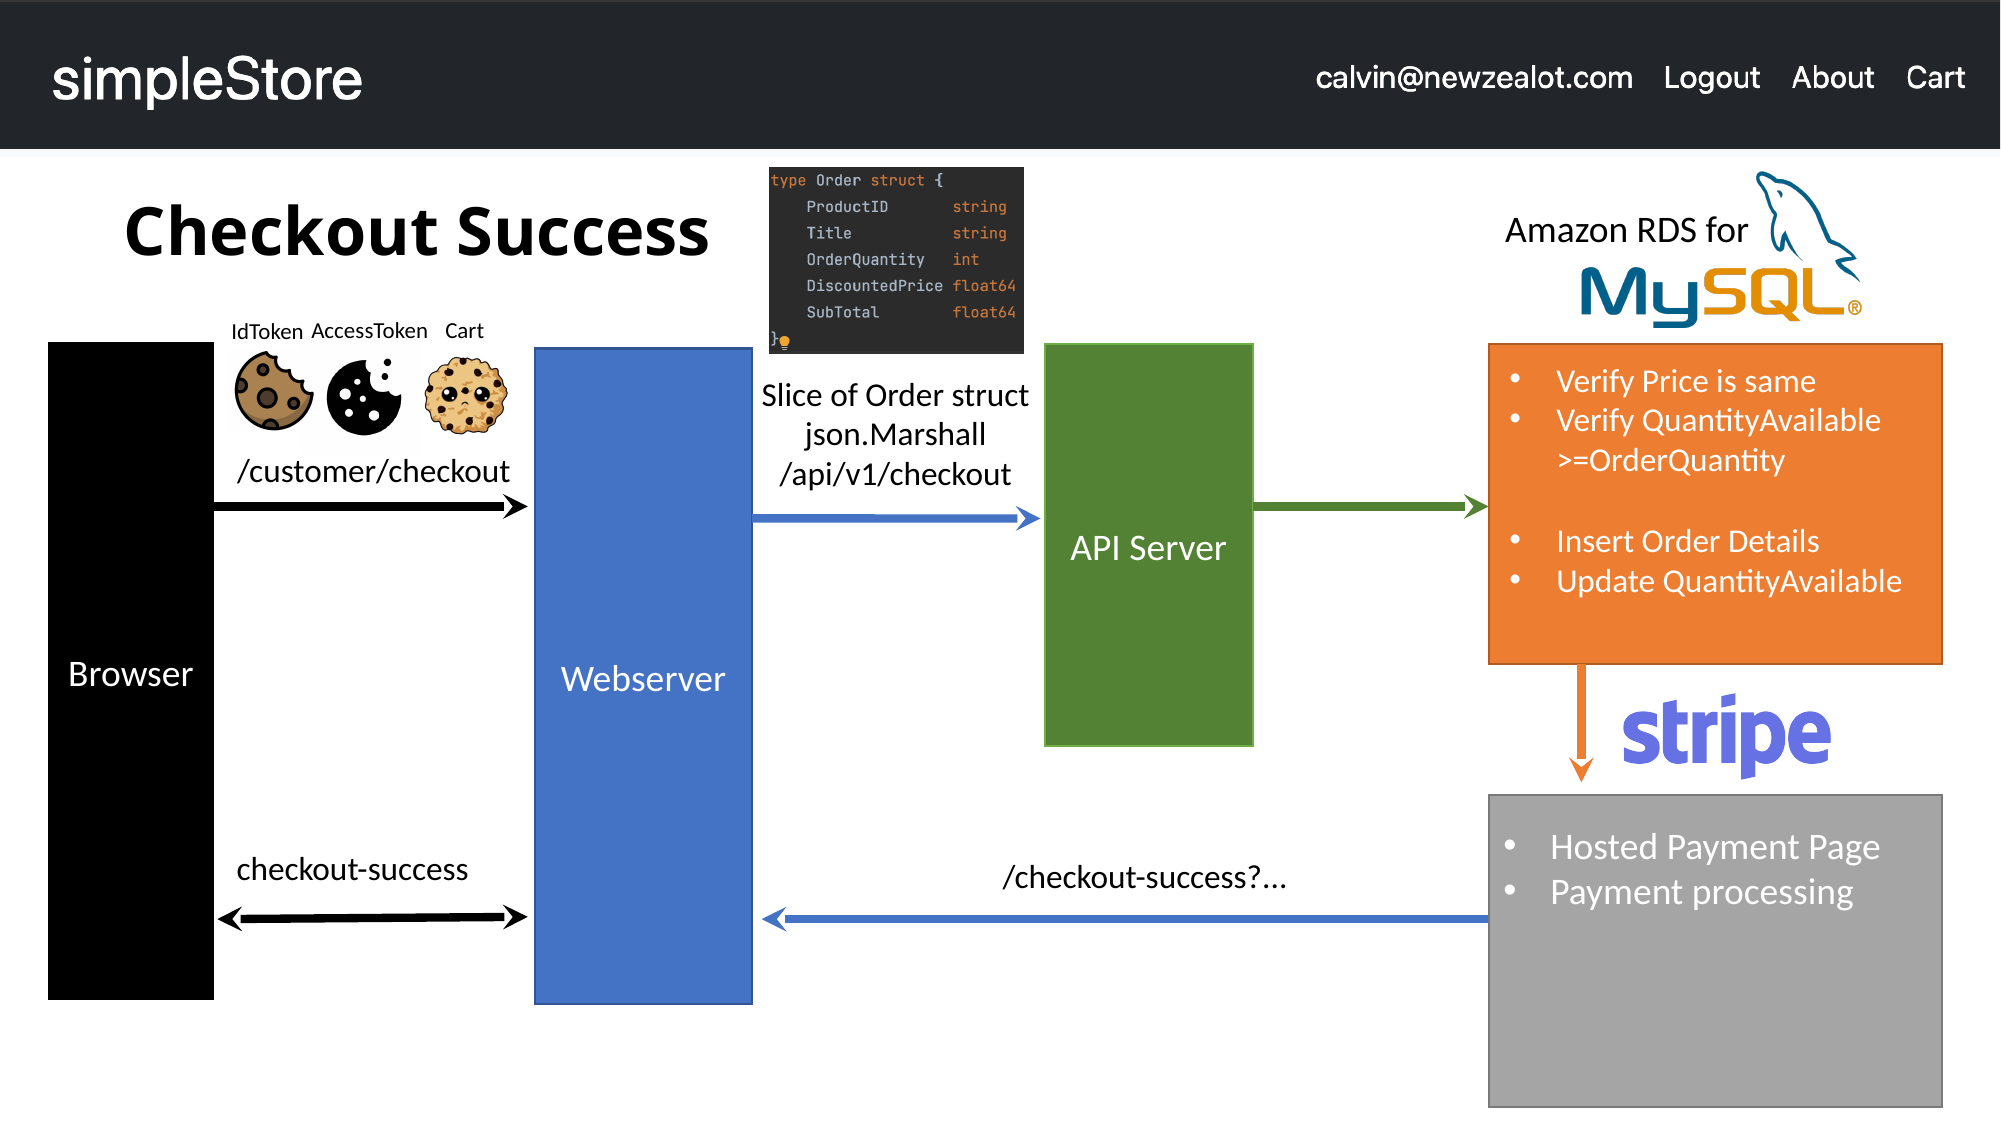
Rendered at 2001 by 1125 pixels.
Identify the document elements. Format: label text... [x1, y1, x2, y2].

text_box [1488, 343, 1943, 665]
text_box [419, 308, 511, 435]
text_box /customer/checkout [222, 441, 526, 497]
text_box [217, 916, 528, 920]
text_box checkout-success [221, 839, 484, 895]
text_box Insert Order Details Update QuantityAvailable [1494, 512, 1920, 607]
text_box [148, 308, 388, 432]
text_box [1503, 171, 1862, 328]
text_box Hosted Payment Page Payment processing [1488, 814, 1914, 919]
text_box Browser [48, 342, 214, 1000]
text_box Verify Price is same Verify QuantityAvailable >=OrderQuantity [1494, 351, 1920, 486]
title Checkout Success [108, 125, 1834, 343]
text_box /checkout-success?... [987, 848, 1303, 903]
text_box API Server [1044, 343, 1254, 747]
picture [0, 0, 2001, 1125]
text_box Slice of Order struct json.Marshall /api/v1/checkout [746, 365, 1045, 500]
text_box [250, 308, 489, 455]
text_box [1488, 794, 1943, 1108]
text_box Webserver [534, 347, 753, 1005]
